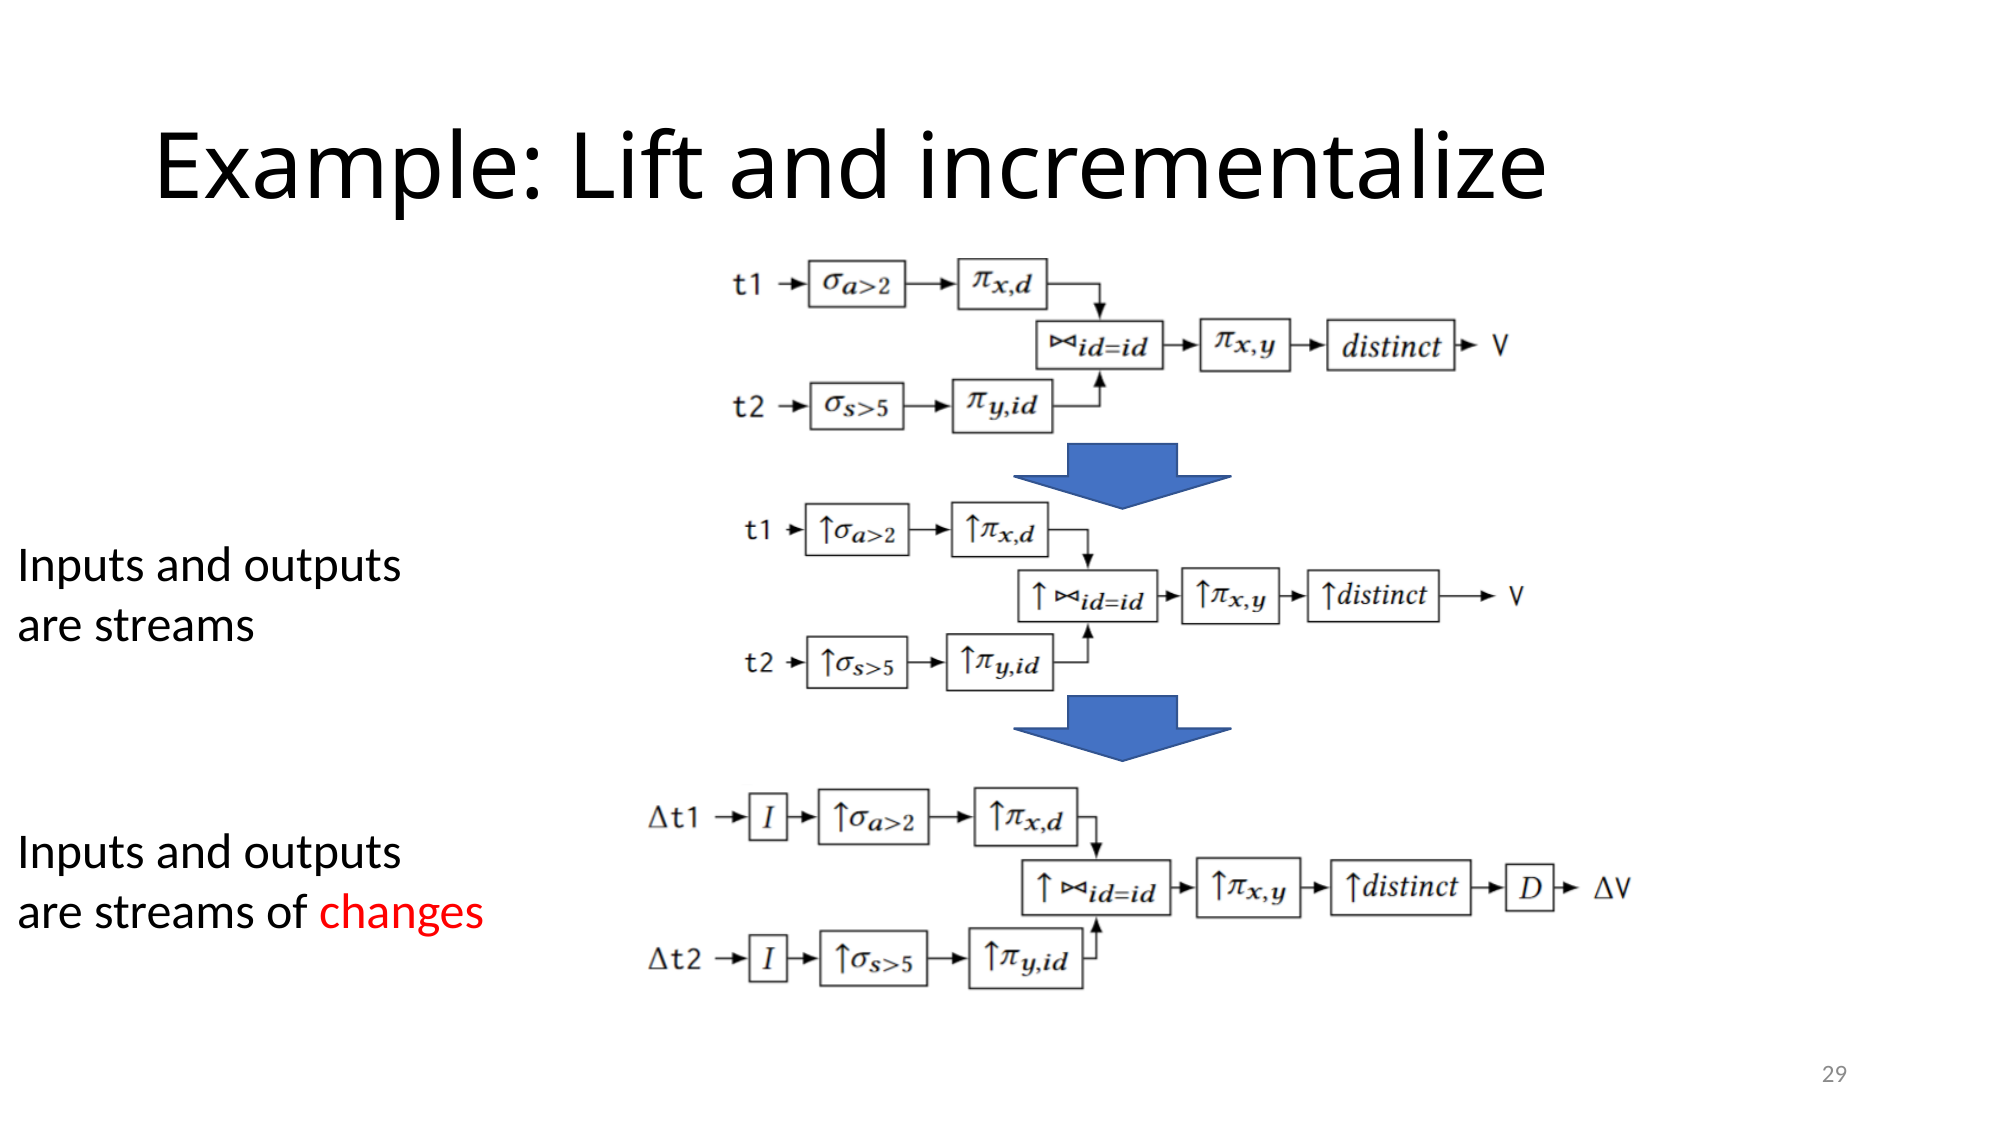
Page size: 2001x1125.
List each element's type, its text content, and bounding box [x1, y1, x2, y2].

text_box [1013, 442, 1232, 499]
picture [634, 784, 1659, 1001]
picture [736, 499, 1549, 697]
title Example: Lift and incrementalize [137, 59, 1863, 278]
text_box Inputs and outputs are streams [2, 523, 428, 659]
text_box [1013, 697, 1232, 763]
slide_number 29 [1798, 1042, 1863, 1103]
text_box Inputs and outputs are streams of changes [2, 811, 500, 946]
picture [717, 258, 1528, 436]
